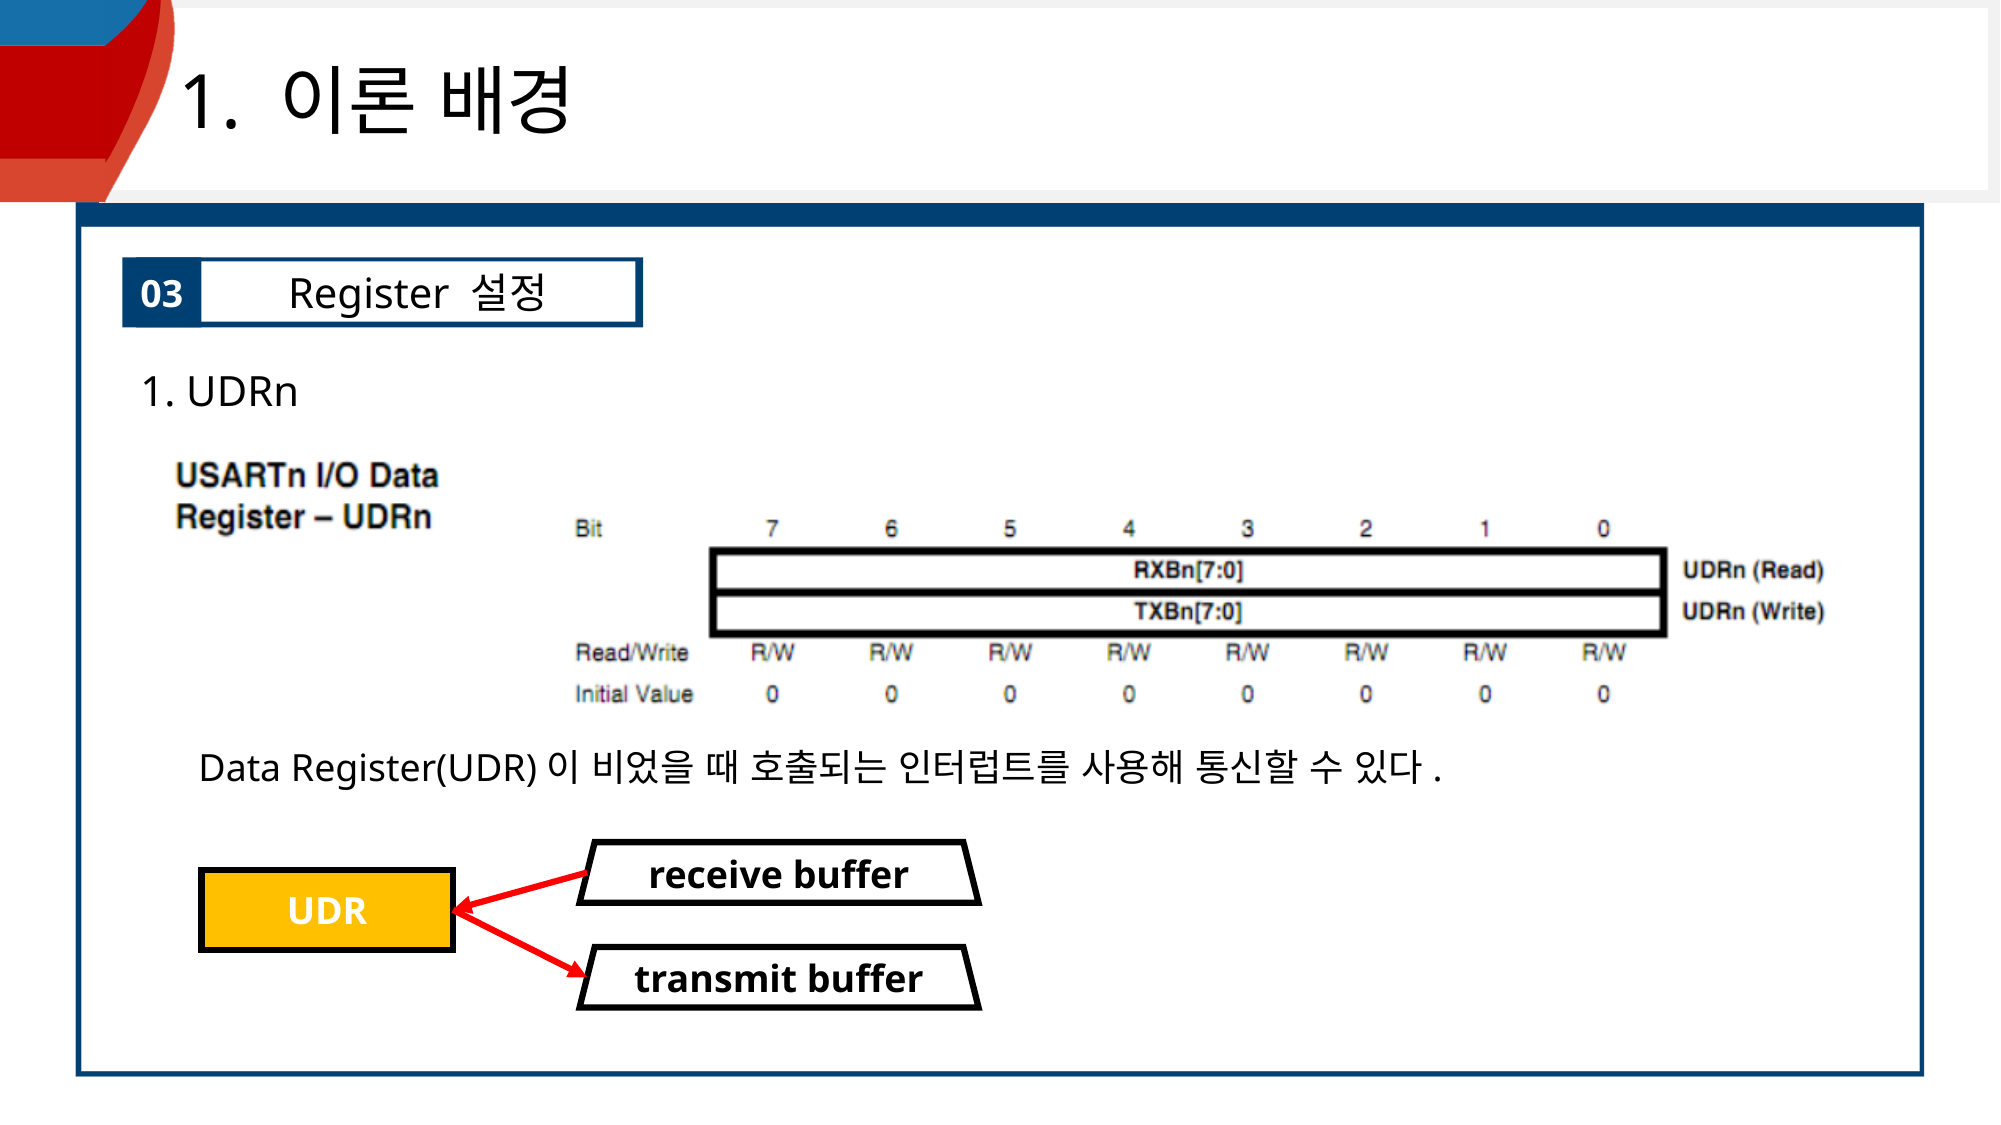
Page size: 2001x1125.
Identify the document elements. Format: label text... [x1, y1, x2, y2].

text_box Data Register(UDR)이 비었을 때 호출되는 인터럽트를 사용해 통신할 수 있다. [183, 736, 1676, 796]
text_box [135, 257, 644, 328]
text_box 03 [121, 256, 202, 328]
picture [154, 421, 1846, 726]
text_box [75, 201, 1925, 1078]
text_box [0, 0, 184, 203]
text_box 1. 이론 배경 [184, 0, 1995, 198]
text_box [201, 842, 979, 1008]
text_box [80, 226, 1921, 1072]
text_box 1. UDRn [125, 356, 1126, 422]
